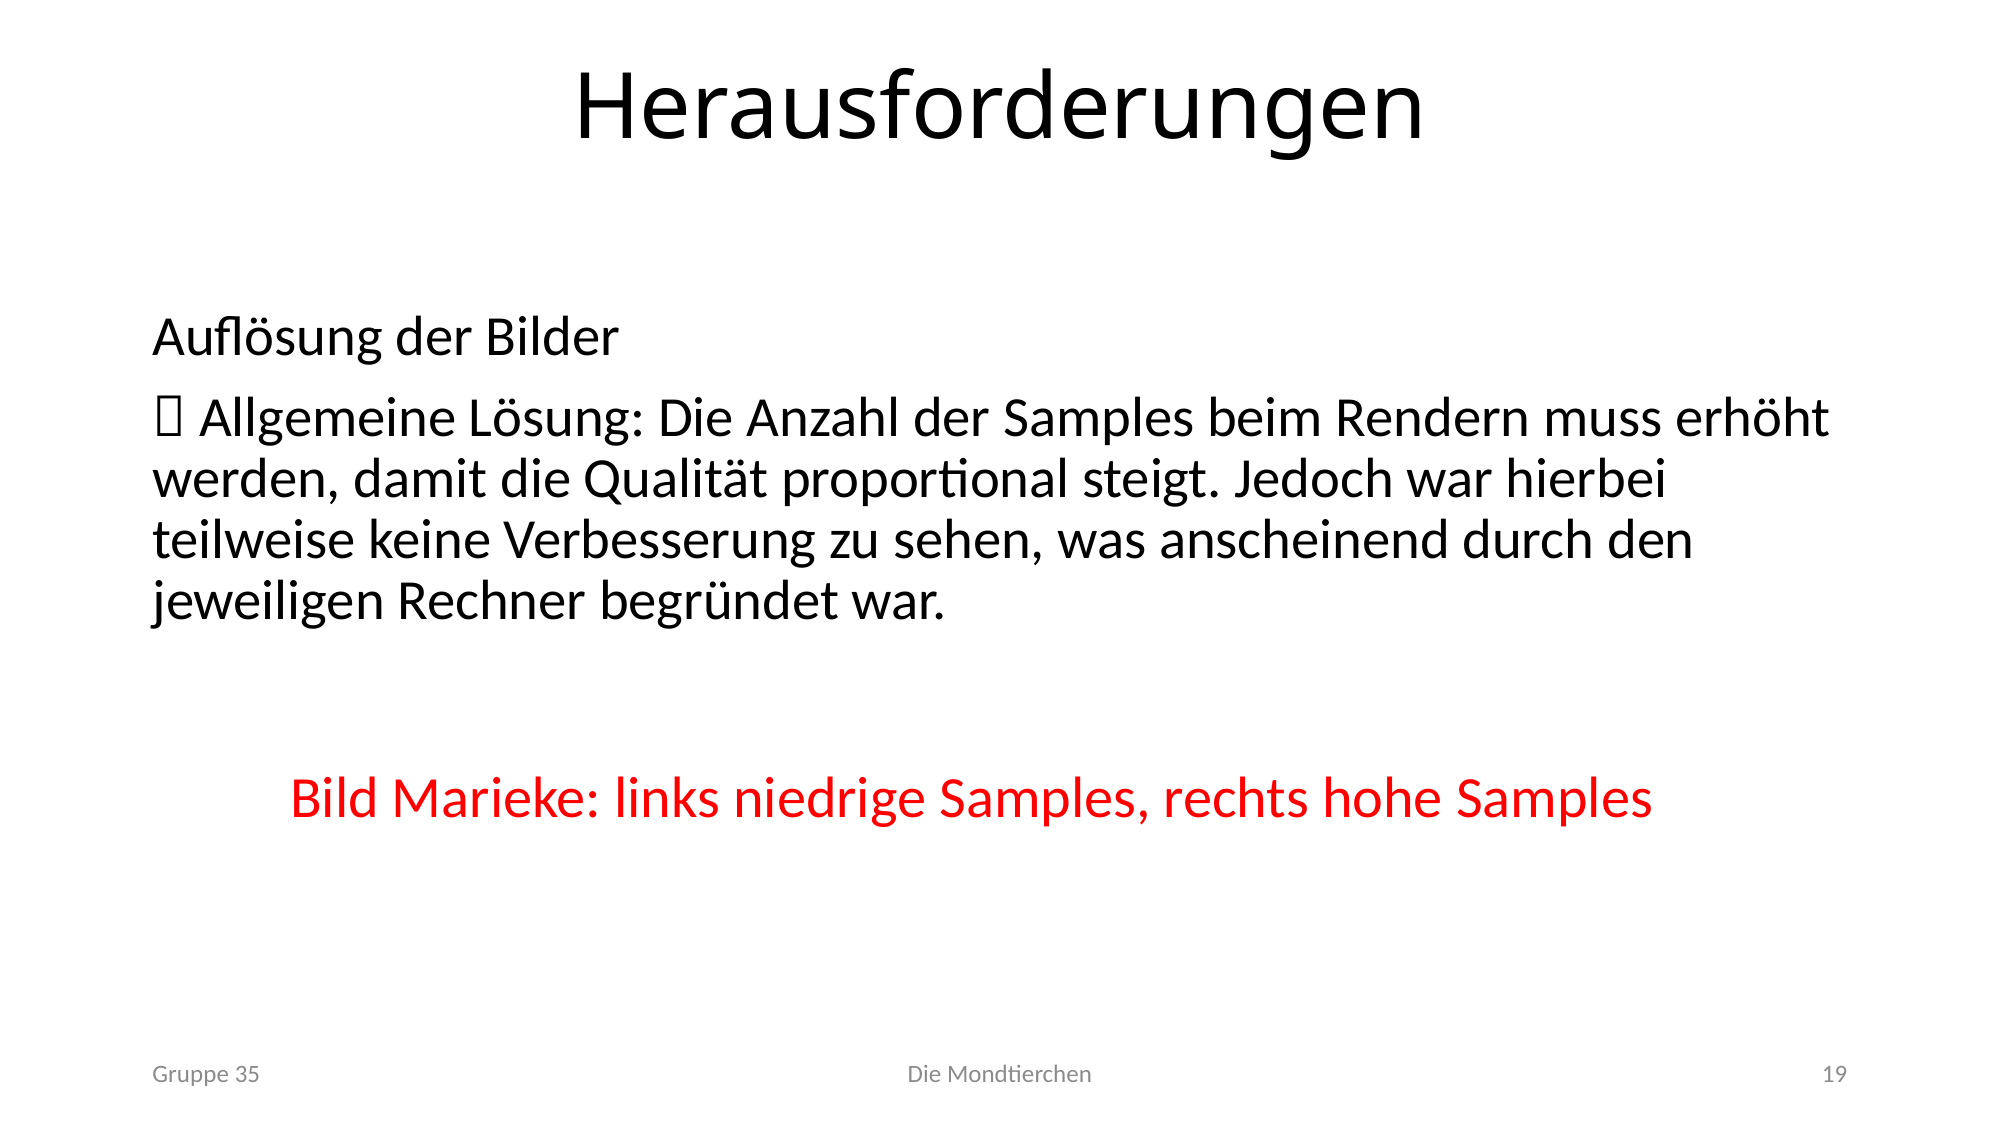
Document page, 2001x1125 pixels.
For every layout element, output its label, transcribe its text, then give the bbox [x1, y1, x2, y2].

slide_number Gruppe 35 [137, 1042, 588, 1103]
footer Die Mondtierchen [662, 1042, 1338, 1103]
list Auflösung der Bilder  Allgemeine Lösung: Die Anzahl der Samples beim Rendern muss erhöht werden, damit die Qualität proportional steigt. Jedoch war hierbei teilweise keine Verbesserung zu sehen, was anscheinend durch den jeweiligen Rechner begründet war. [137, 299, 1863, 641]
slide_number 19 [1412, 1042, 1863, 1103]
title Herausforderungen [137, 0, 1863, 218]
text_box Bild Marieke: links niedrige Samples, rechts hohe Samples [274, 759, 2000, 1042]
